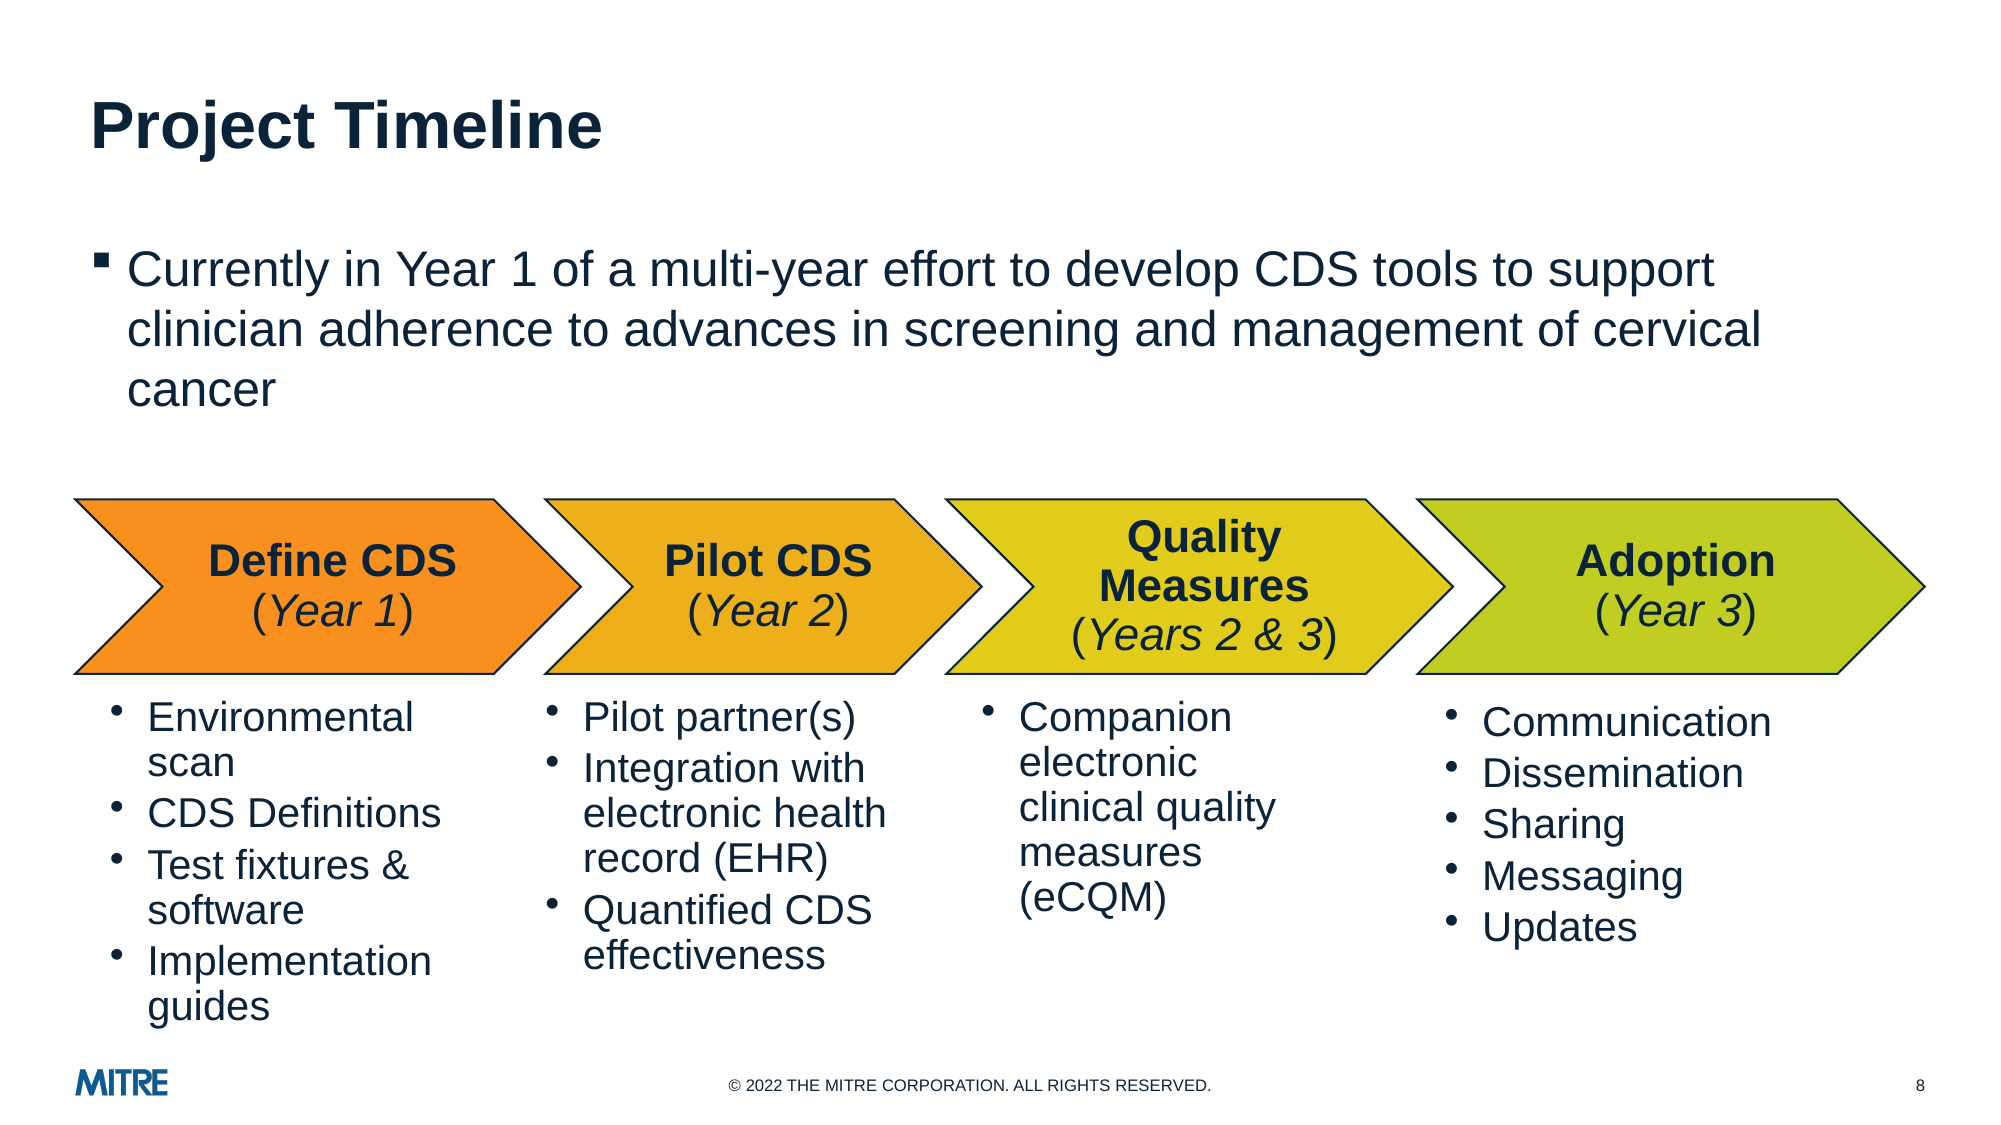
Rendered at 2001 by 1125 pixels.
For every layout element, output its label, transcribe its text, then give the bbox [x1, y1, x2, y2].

text_box Currently in Year 1 of a multi-year effort to develop CDS tools to support clinician adherence to advances in screening and management of cervical cancer [75, 228, 1885, 456]
title Project Timeline [75, 65, 1925, 179]
slide_number 8 [1793, 1064, 1925, 1106]
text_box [1444, 700, 1794, 1025]
picture [71, 1063, 174, 1103]
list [74, 494, 1925, 1025]
